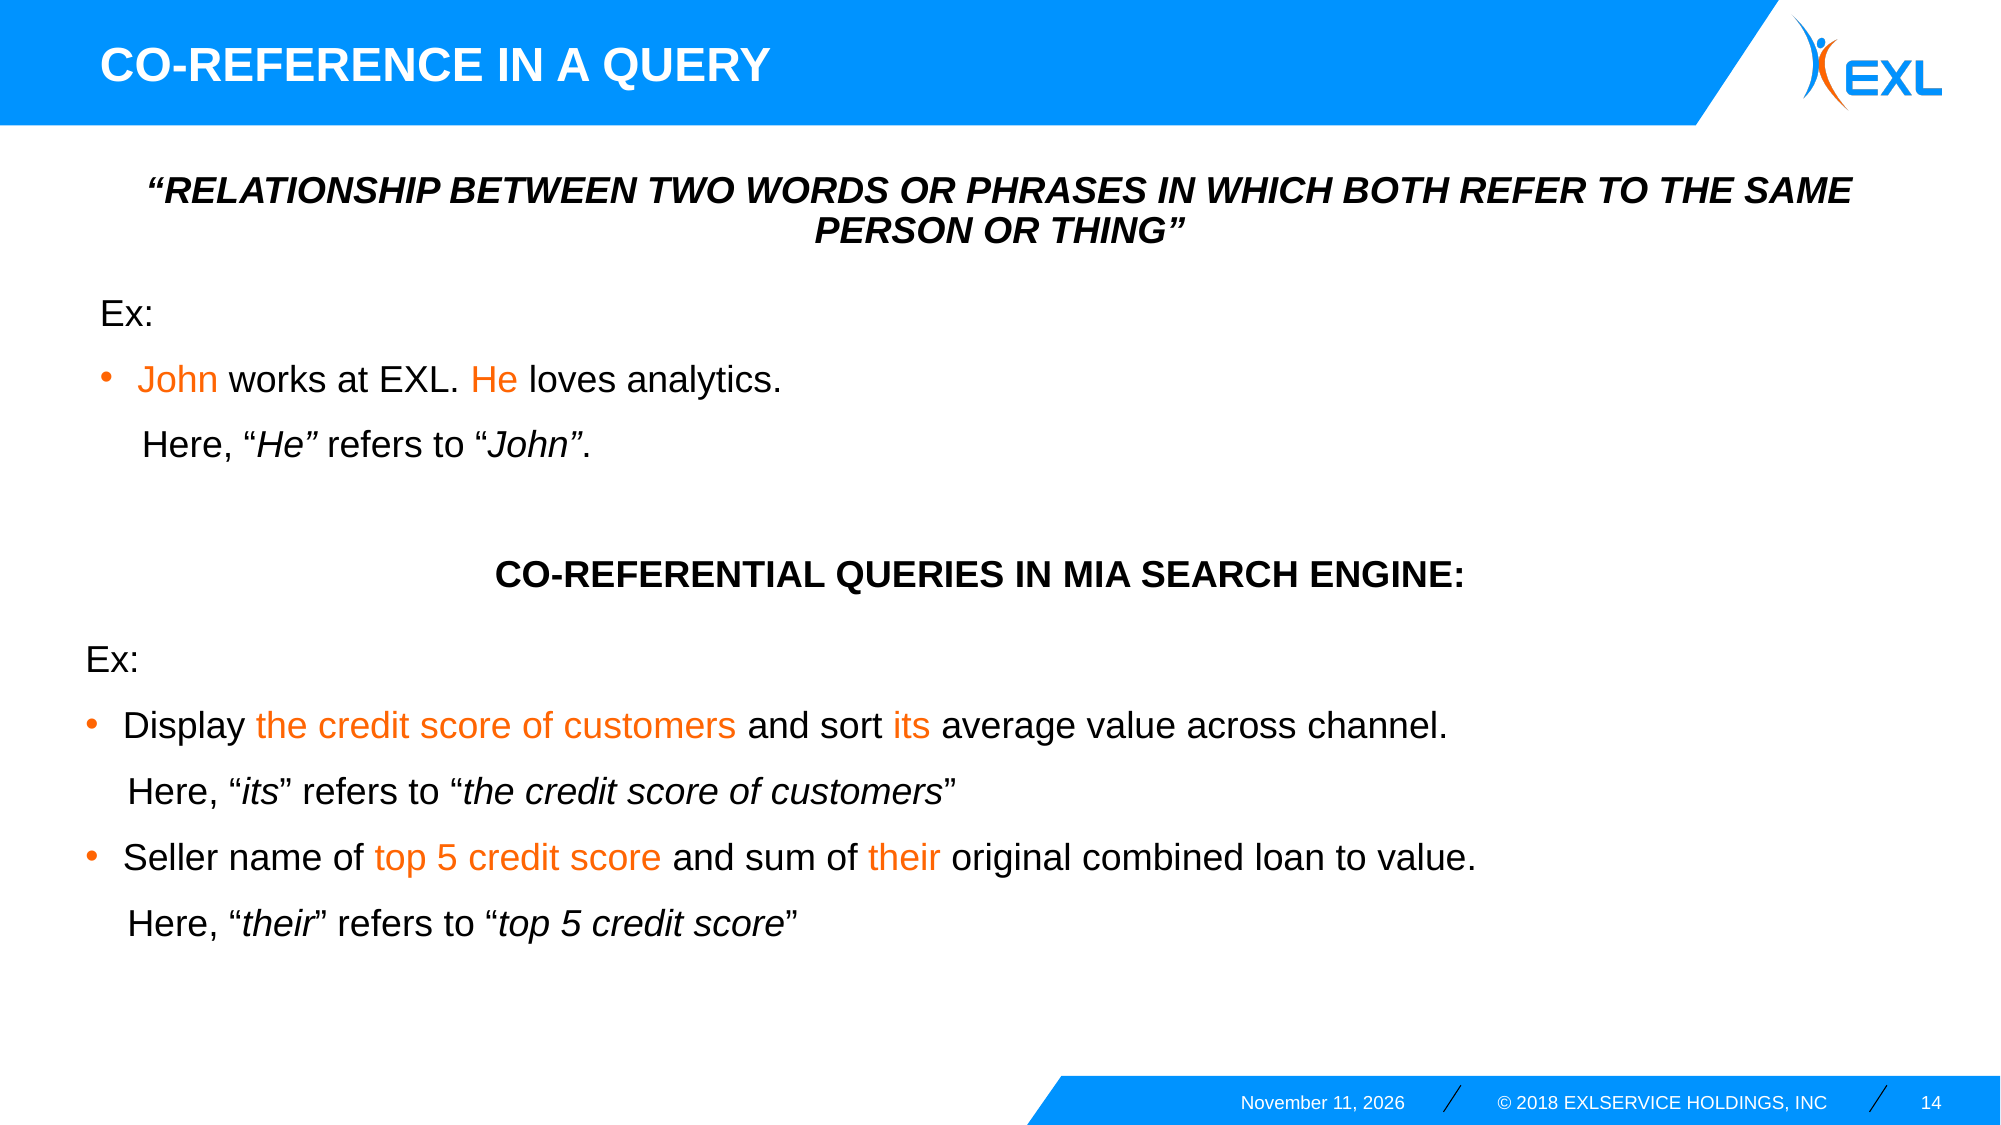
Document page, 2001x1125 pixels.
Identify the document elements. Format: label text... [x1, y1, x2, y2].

text_box Co-referential queries in mia search engine: [85, 515, 1886, 635]
list Ex: John works at EXL. He loves analytics. Here, “He” refers to “John”. [99, 288, 1900, 1050]
list Co-reference in a query [99, 14, 1679, 111]
title “Relationship between two words or phrases in which both refer to the same person or thing” [99, 151, 1900, 271]
picture [1791, 14, 1942, 111]
text_box Ex: Display the credit score of customers and sort its average value across channel. Here, “its” refers to “the credit score of customers” Seller name of top 5 credit score and sum of their original combined loan to value. Here, “their” refers to “top 5 credit score” [85, 635, 1886, 966]
